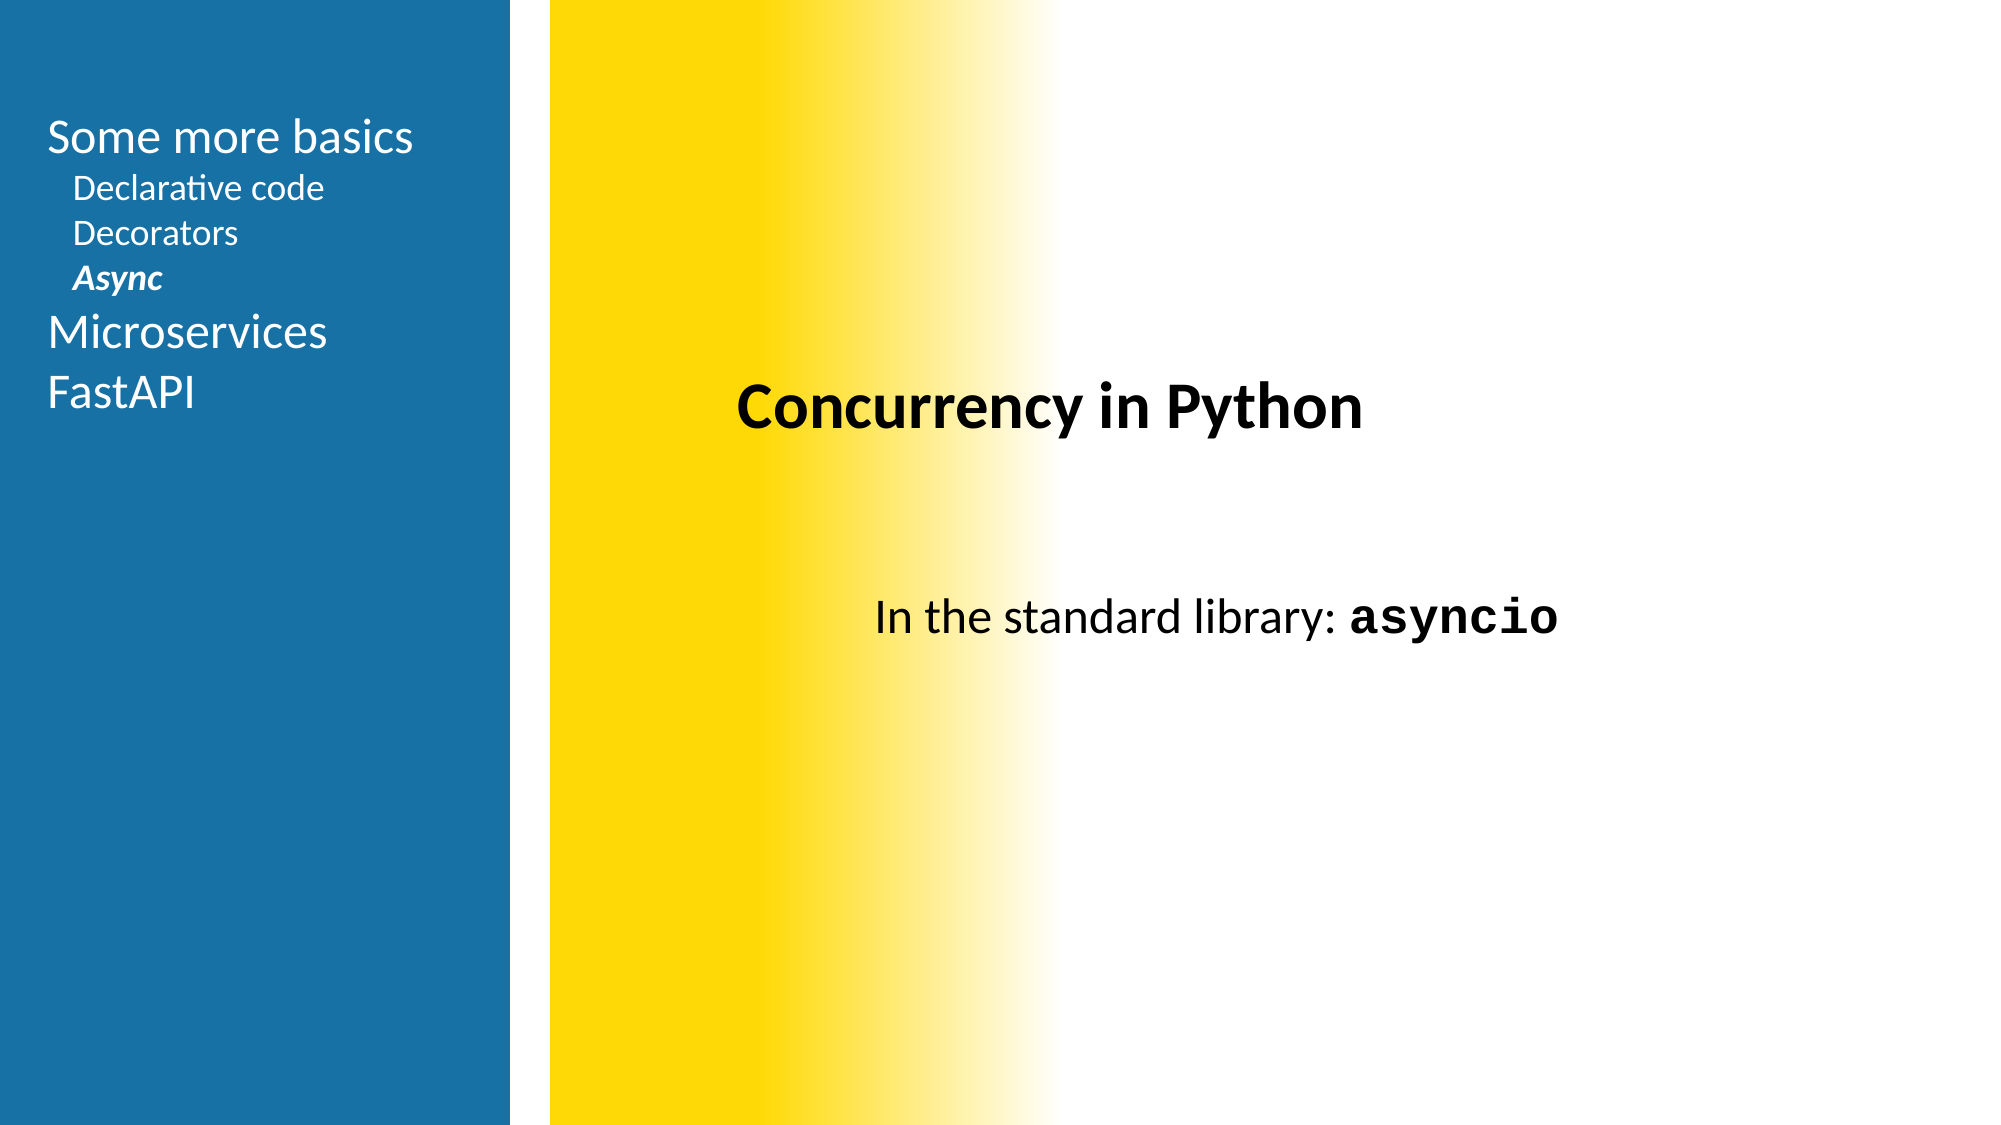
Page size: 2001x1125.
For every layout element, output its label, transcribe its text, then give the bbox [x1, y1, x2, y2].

text_box Concurrency in Python [723, 354, 1381, 449]
text_box In the standard library: asyncio [859, 576, 1749, 652]
text_box [0, 0, 511, 1125]
text_box [549, 0, 1061, 1125]
text_box Some more basics Declarative code Decorators Async Microservices FastAPI [32, 36, 430, 426]
